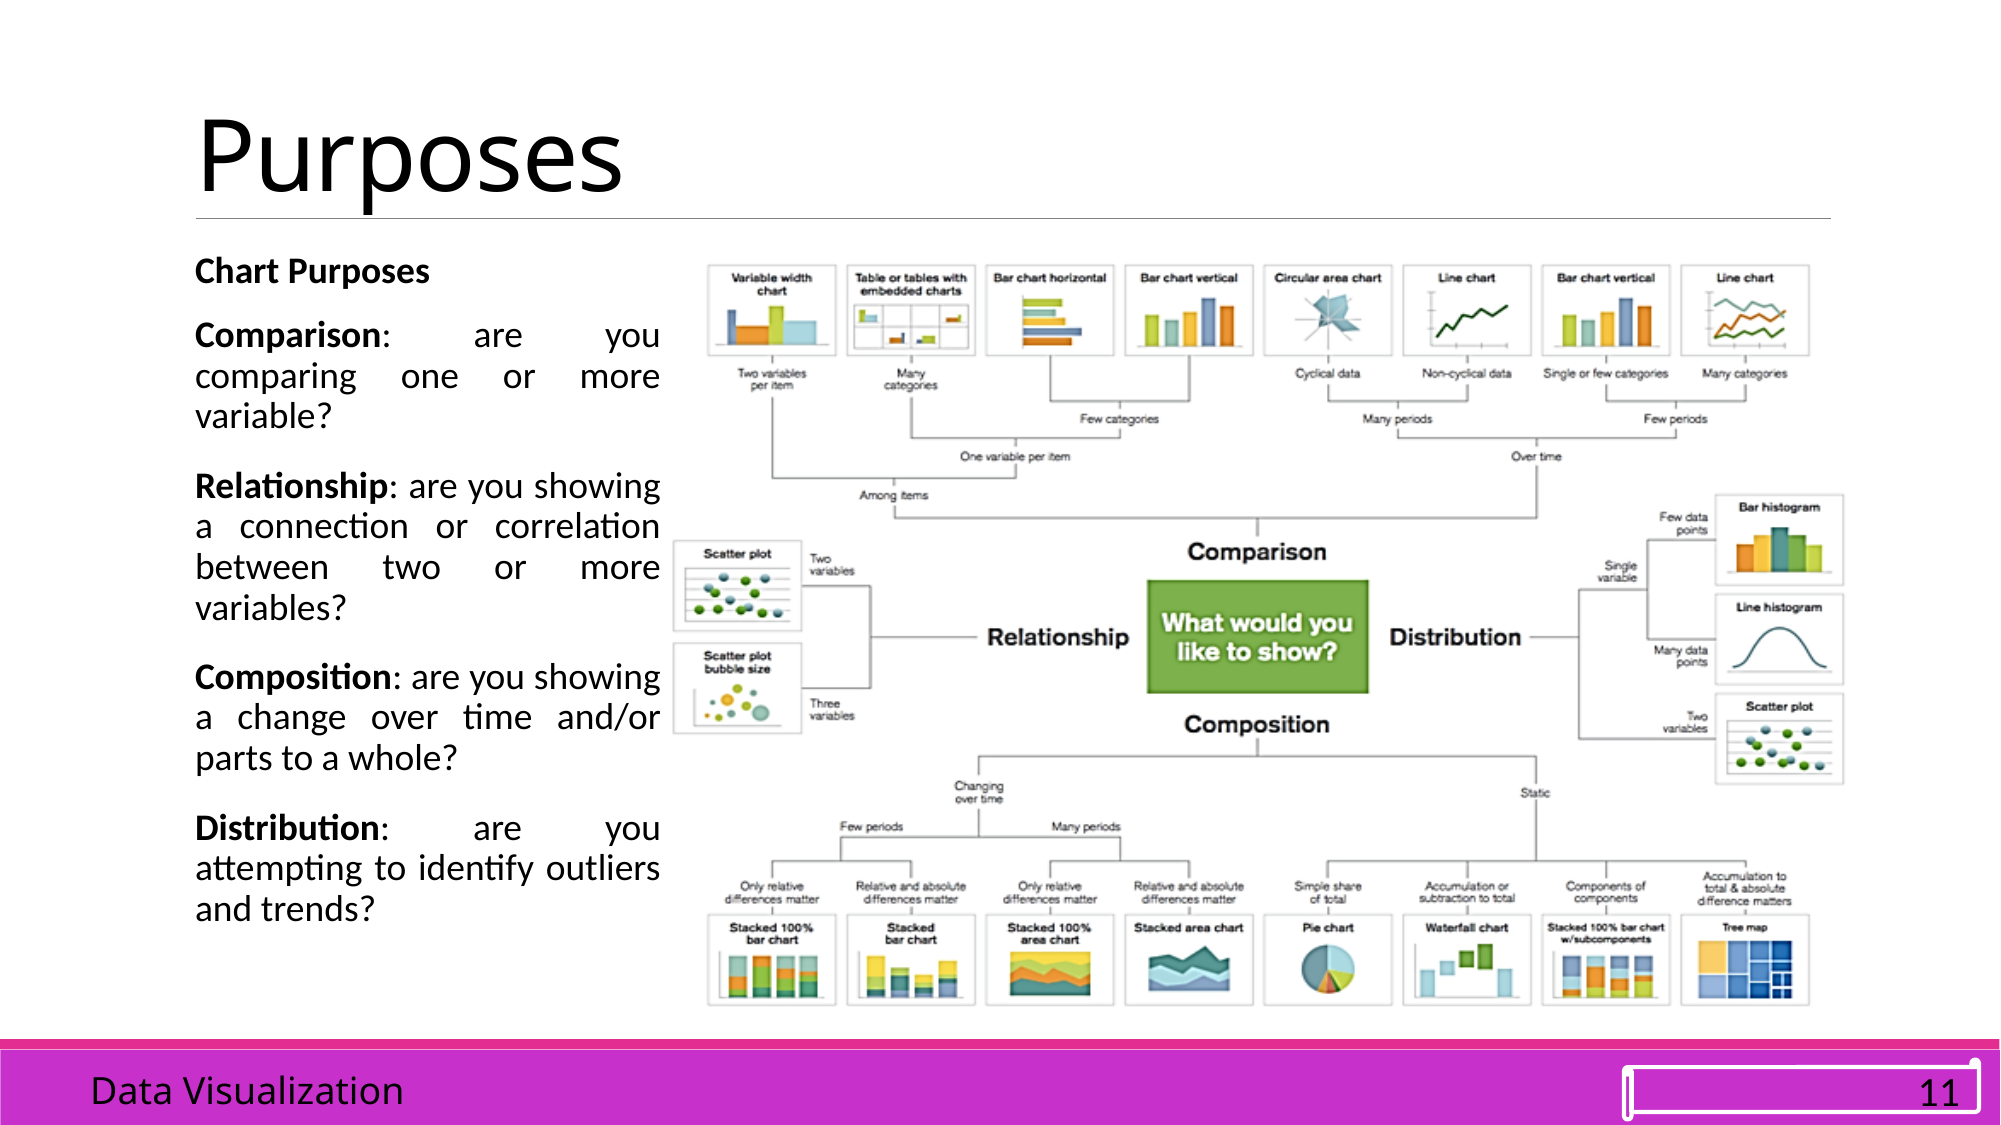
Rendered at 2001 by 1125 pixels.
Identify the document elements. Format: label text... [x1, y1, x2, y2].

title Purposes [180, 47, 1830, 220]
list Chart Purposes Comparison: are you comparing one or more variable? Relationship: are you showing a connection or correlation between two or more variables? Composition: are you showing a change over time and/or parts to a whole? Distribution: are you attempting to identify outliers and trends? [180, 238, 662, 986]
text_box Data Visualization [75, 1059, 420, 1119]
slide_number 11 [1621, 1057, 1982, 1122]
picture [660, 256, 1859, 1023]
